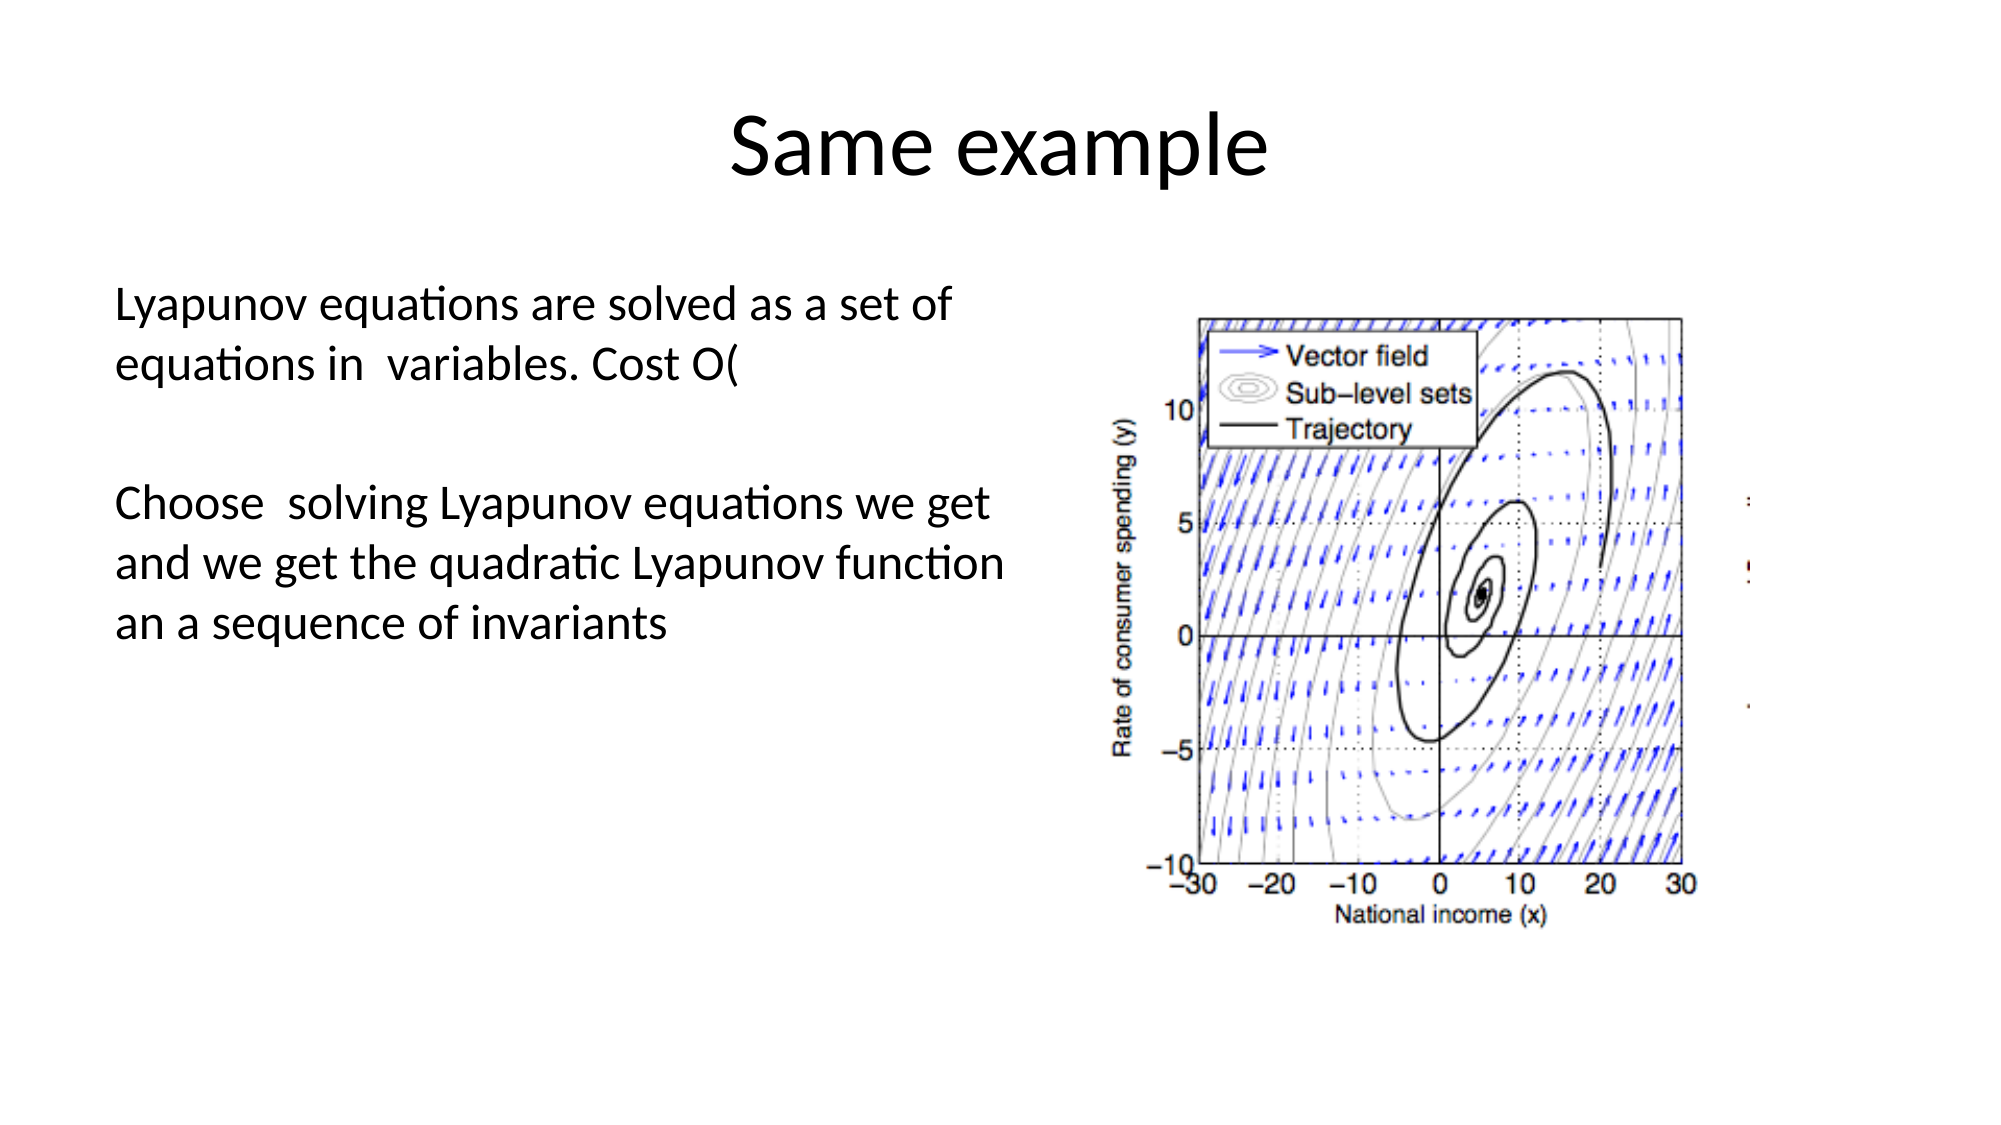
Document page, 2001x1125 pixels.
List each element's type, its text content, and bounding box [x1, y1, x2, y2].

picture [1050, 283, 1750, 984]
title Same example [99, 45, 1900, 233]
